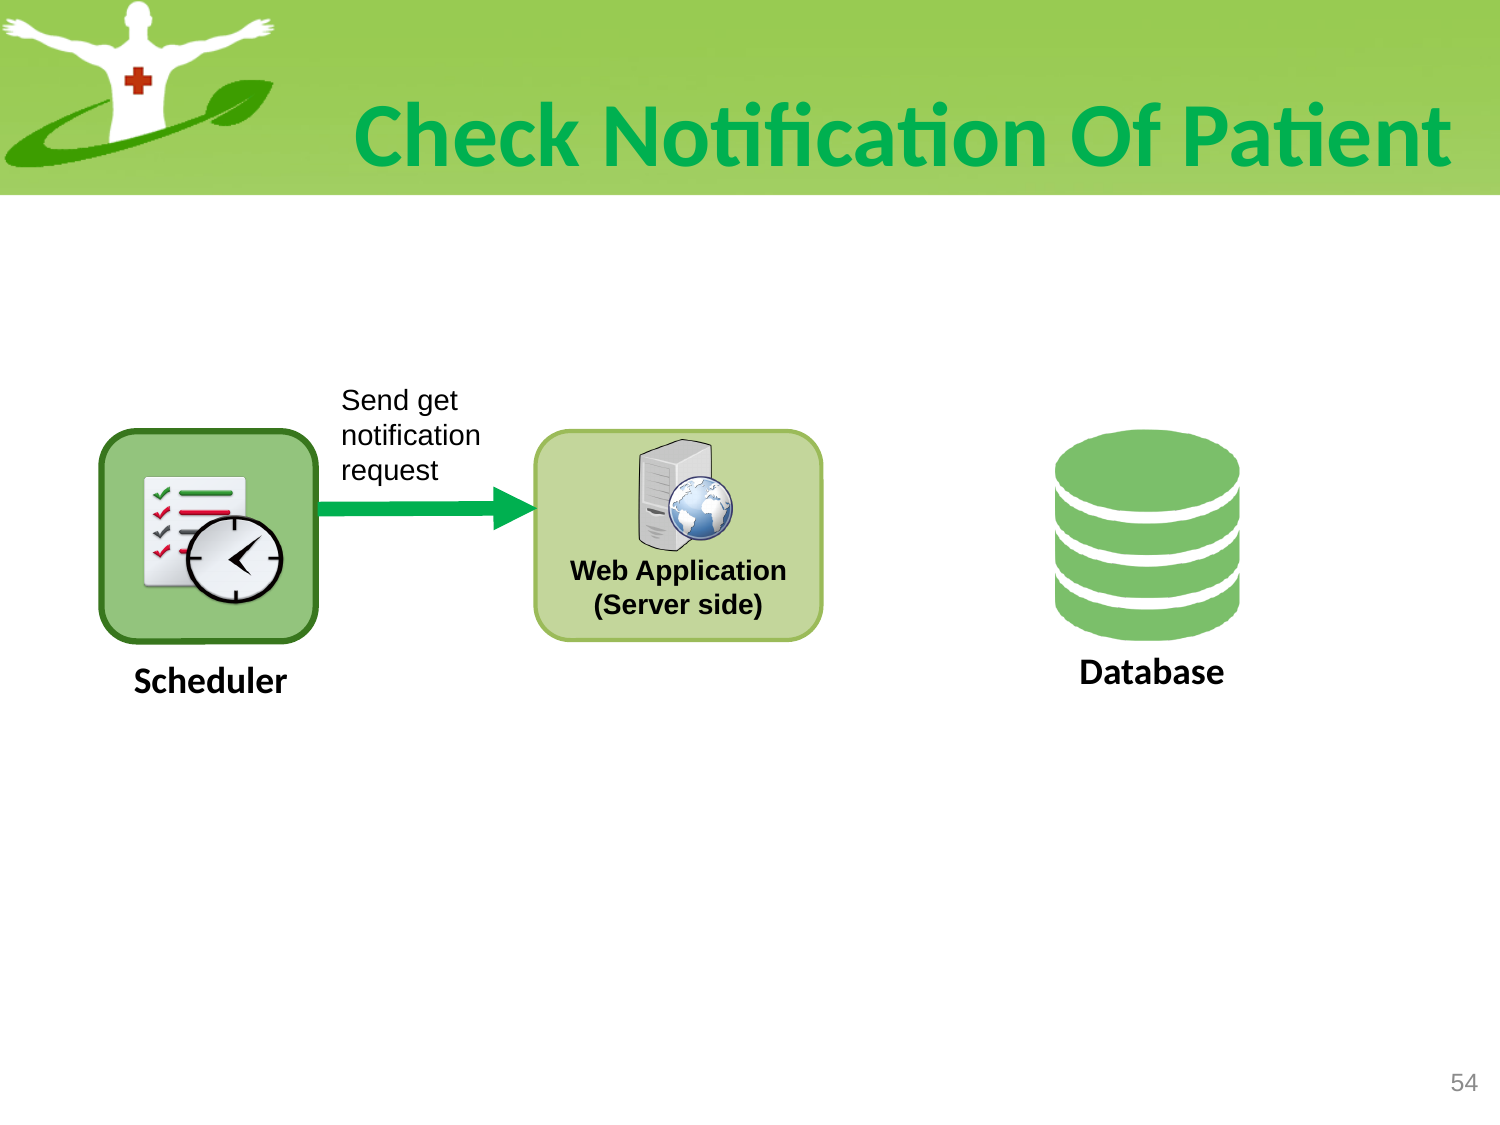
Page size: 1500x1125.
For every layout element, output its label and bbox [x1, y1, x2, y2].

picture [0, 0, 1500, 1125]
text_box [101, 430, 316, 642]
